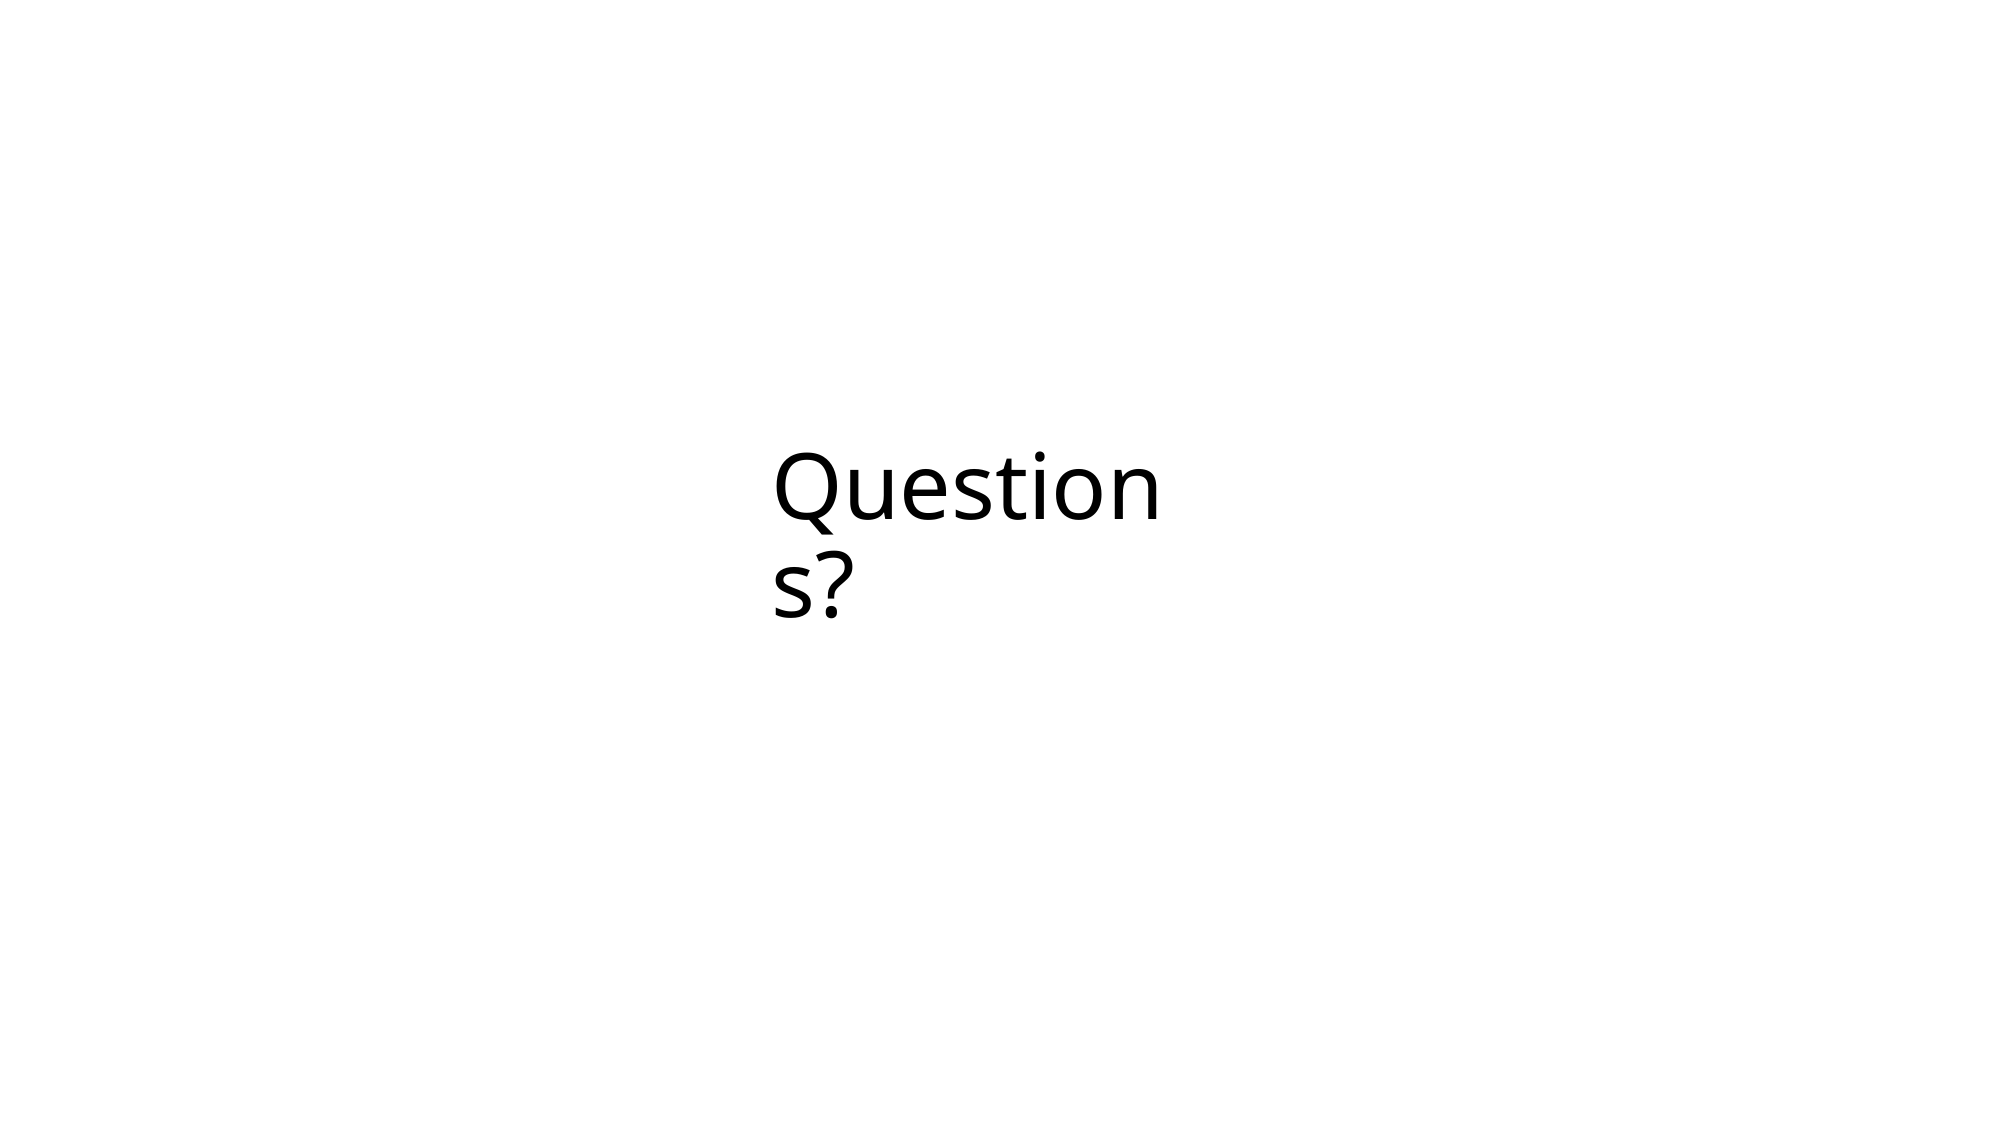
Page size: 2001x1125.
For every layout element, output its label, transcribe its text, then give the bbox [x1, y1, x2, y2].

title Questions? [756, 430, 1208, 648]
